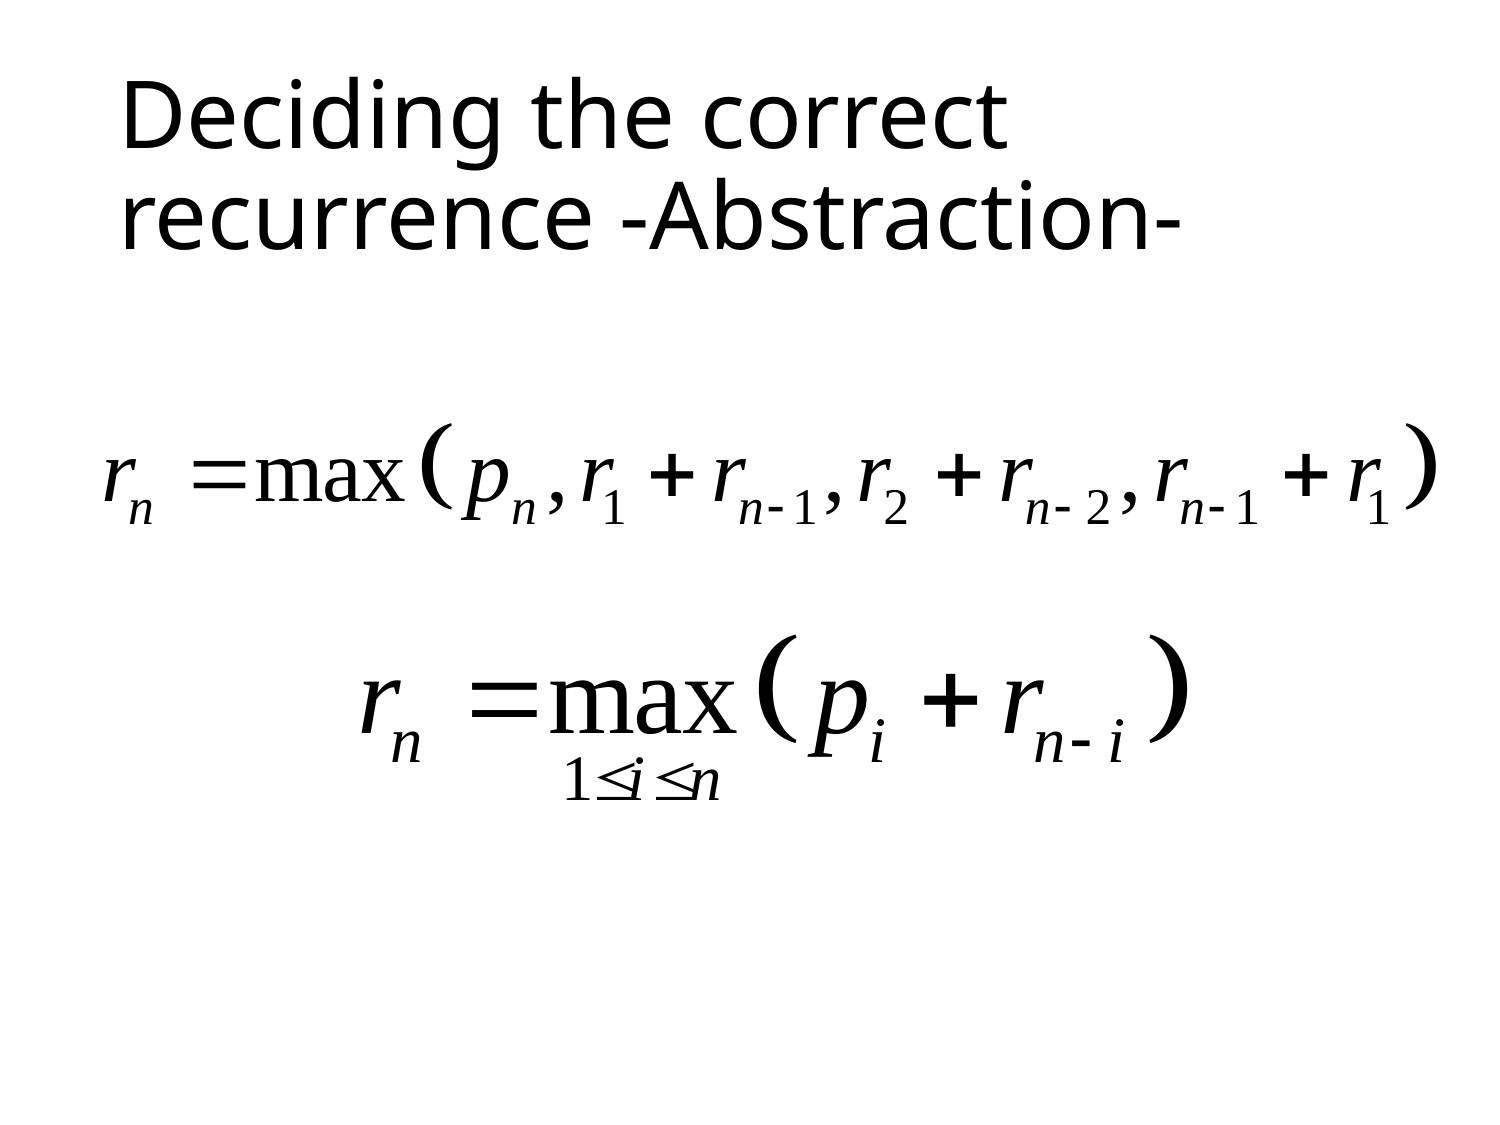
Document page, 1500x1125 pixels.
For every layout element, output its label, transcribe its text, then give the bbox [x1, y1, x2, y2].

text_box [88, 405, 1451, 554]
title Deciding the correct recurrence -Abstraction- [103, 59, 1397, 278]
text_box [340, 612, 1199, 828]
